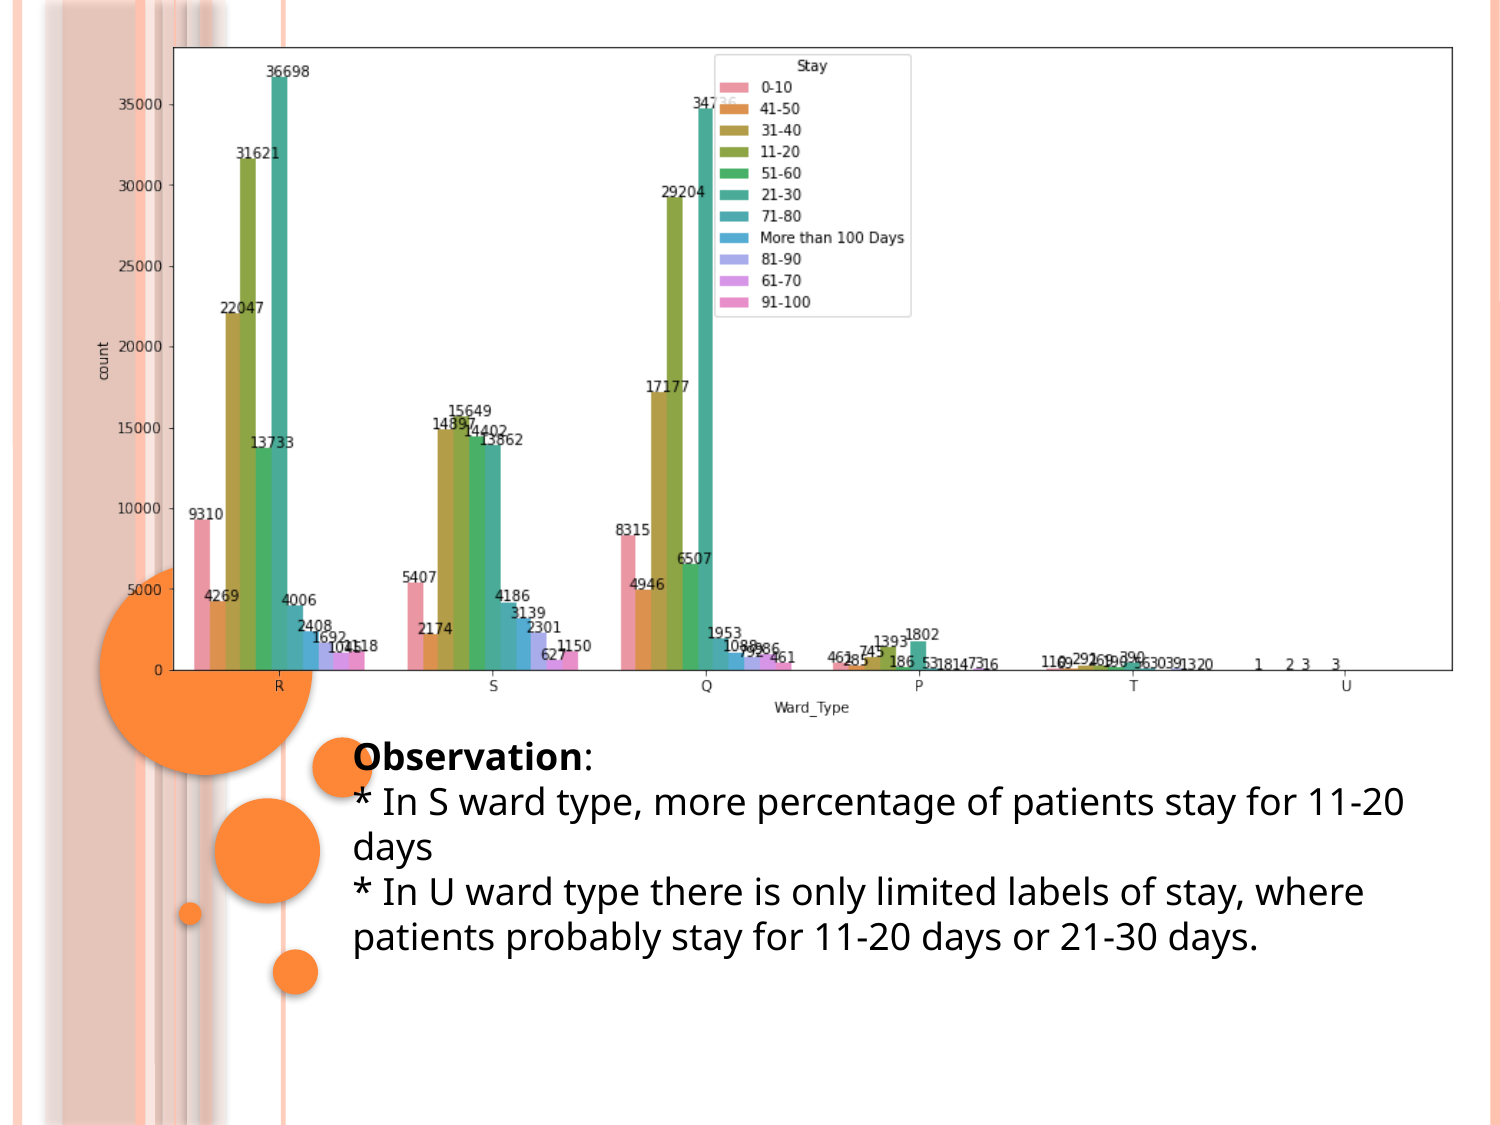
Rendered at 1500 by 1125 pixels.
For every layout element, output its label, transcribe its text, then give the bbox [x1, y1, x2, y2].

picture [86, 36, 1462, 727]
text_box Observation: * In S ward type, more percentage of patients stay for 11-20 days * In U ward type there is only limited labels of stay, where patients probably stay for 11-20 days or 21-30 days. [337, 735, 1438, 966]
